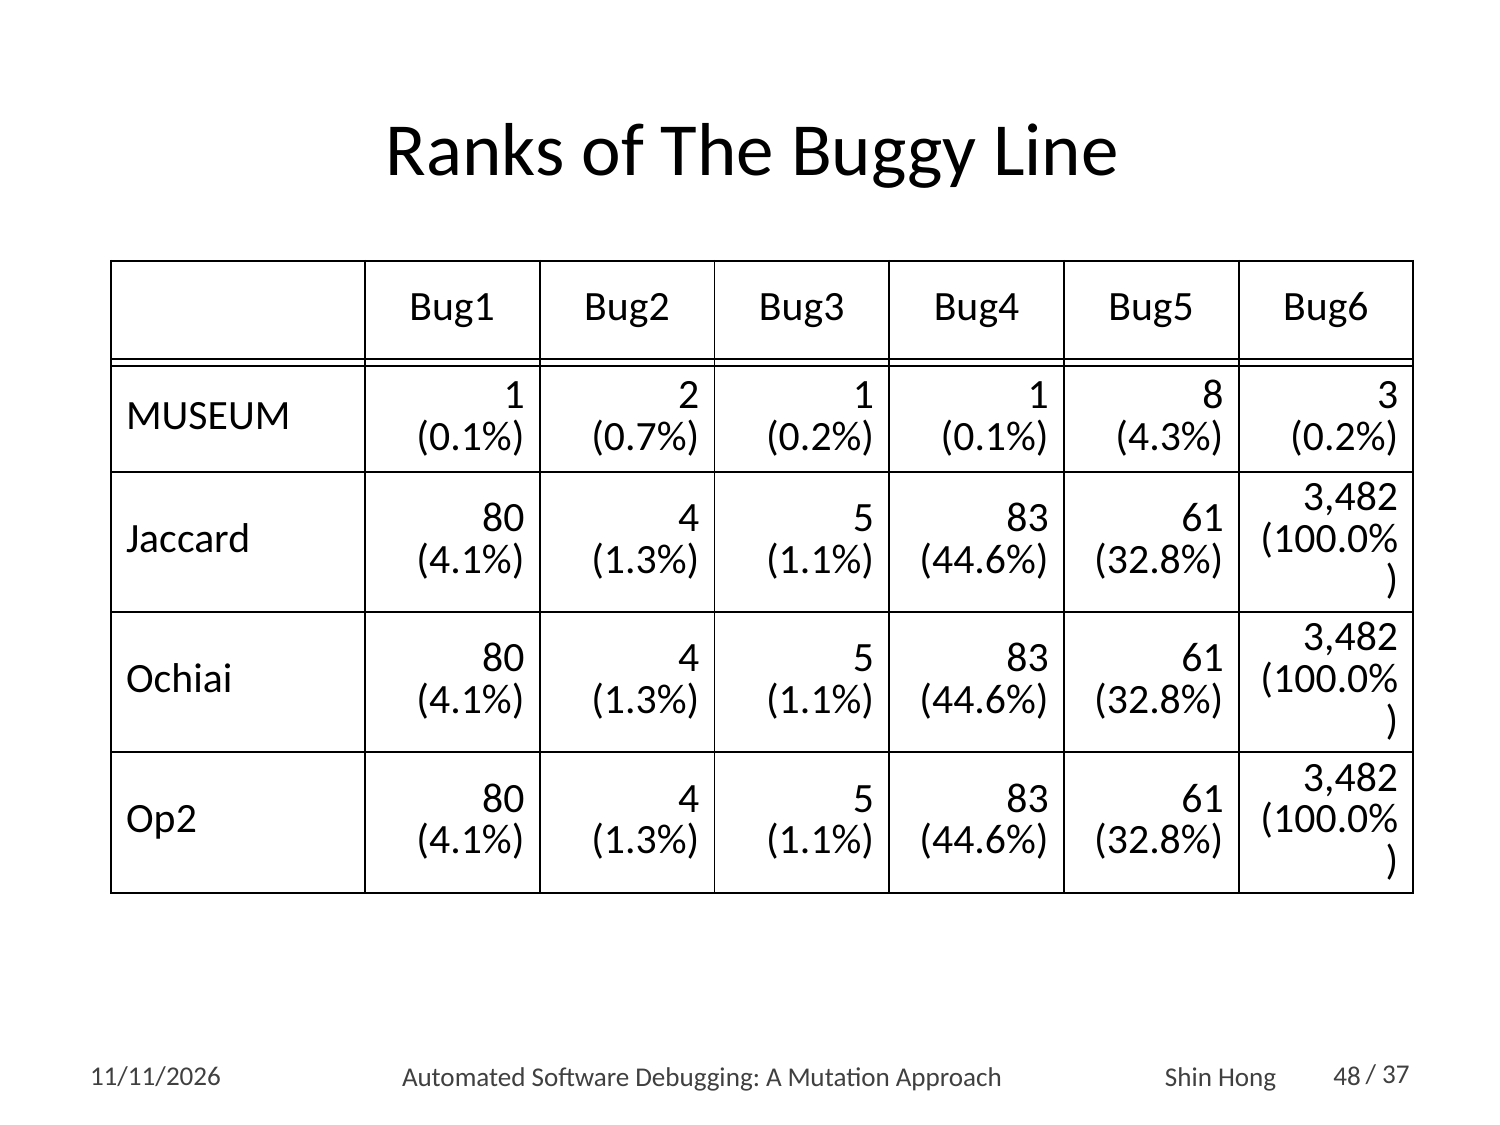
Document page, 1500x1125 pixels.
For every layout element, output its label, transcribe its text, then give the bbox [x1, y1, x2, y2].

table_header Bug3 [715, 262, 888, 358]
table_cell 2 (0.7%) [541, 367, 714, 471]
table_header [112, 262, 364, 358]
table_cell 5 (1.1%) [715, 613, 888, 751]
table_cell Op2 [112, 753, 364, 892]
table_cell 8 (4.3%) [1065, 367, 1238, 471]
table_cell [890, 360, 1063, 365]
title Ranks of The Buggy Line [91, 91, 1414, 211]
footer Automated Software Debugging: A Mutation Approach [260, 1045, 1144, 1106]
table_cell 83 (44.6%) [890, 613, 1063, 751]
table_cell [1240, 360, 1412, 365]
table_cell 4 (1.3%) [541, 613, 714, 751]
table_cell 61 (32.8%) [1065, 613, 1238, 751]
table_header Bug4 [890, 262, 1063, 358]
table_cell [1065, 360, 1238, 365]
table_cell Jaccard [112, 473, 364, 611]
table_cell MUSEUM [112, 367, 364, 471]
table_cell 80 (4.1%) [366, 753, 539, 892]
table_header Bug6 [1240, 262, 1412, 358]
table_cell 1 (0.2%) [715, 367, 888, 471]
table_cell 4 (1.3%) [541, 473, 714, 611]
table_cell [715, 360, 888, 365]
table_cell 3,482 (100.0%) [1240, 753, 1412, 892]
table_cell 80 (4.1%) [366, 613, 539, 751]
table_cell 5 (1.1%) [715, 753, 888, 892]
table_cell [112, 360, 364, 365]
table_cell 61 (32.8%) [1065, 473, 1238, 611]
table_cell 80 (4.1%) [366, 473, 539, 611]
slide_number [75, 1045, 249, 1105]
table_cell 3,482 (100.0%) [1240, 473, 1412, 611]
table_cell 3 (0.2%) [1240, 367, 1412, 471]
table_cell Ochiai [112, 613, 364, 751]
table_header Bug2 [541, 262, 714, 358]
table_header Bug5 [1065, 262, 1238, 358]
table_cell 83 (44.6%) [890, 473, 1063, 611]
table_cell [541, 360, 714, 365]
table_cell [366, 360, 539, 365]
table_cell 1 (0.1%) [890, 367, 1063, 471]
table_cell 83 (44.6%) [890, 753, 1063, 892]
slide_number 48 [1300, 1045, 1376, 1105]
table_cell 4 (1.3%) [541, 753, 714, 892]
table_cell 5 (1.1%) [715, 473, 888, 611]
table_cell 3,482 (100.0%) [1240, 613, 1412, 751]
table_header Bug1 [366, 262, 539, 358]
table_cell 1 (0.1%) [366, 367, 539, 471]
table_cell 61 (32.8%) [1065, 753, 1238, 892]
